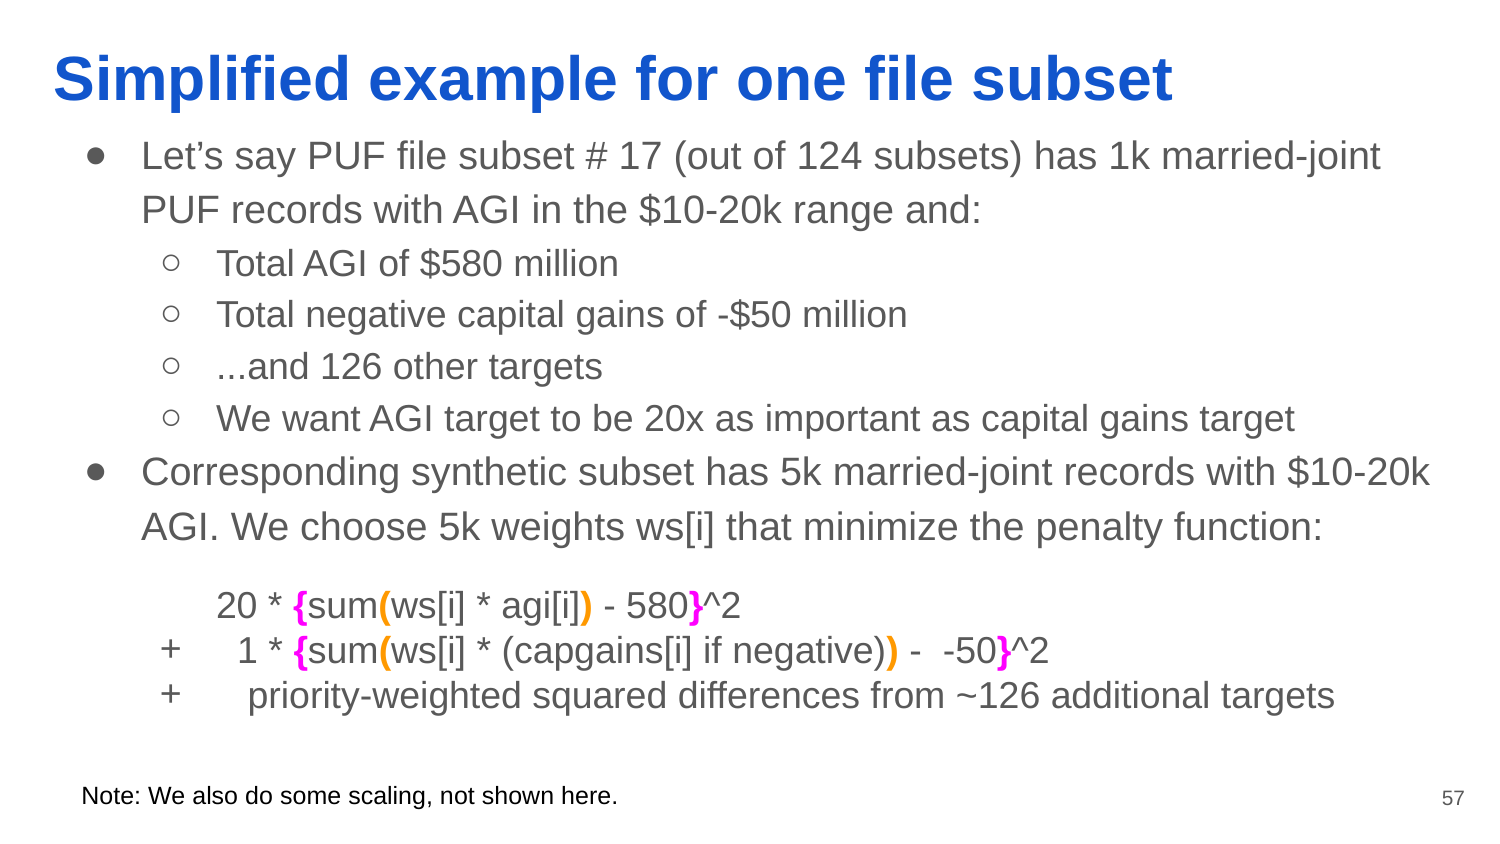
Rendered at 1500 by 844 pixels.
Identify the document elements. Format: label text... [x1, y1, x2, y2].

list Let’s say PUF file subset # 17 (out of 124 subsets) has 1k married-joint PUF records with AGI in the $10-20k range and: Total AGI of $580 million Total negative capital gains of -$50 million ...and 126 other targets We want AGI target to be 20x as important as capital gains target Corresponding synthetic subset has 5k married-joint records with $10-20k AGI. We choose 5k weights ws[i] that minimize the penalty function: 20 * {sum(ws[i] * agi[i]) - 580}^2 1 * {sum(ws[i] * (capgains[i] if negative)) - -50}^2 priority-weighted squared differences from ~126 additional targets [51, 107, 1480, 778]
text_box Note: We also do some scaling, not shown here. [66, 764, 1293, 812]
title Simplified example for one file subset [38, 23, 1488, 121]
slide_number ‹#› [1389, 778, 1480, 830]
